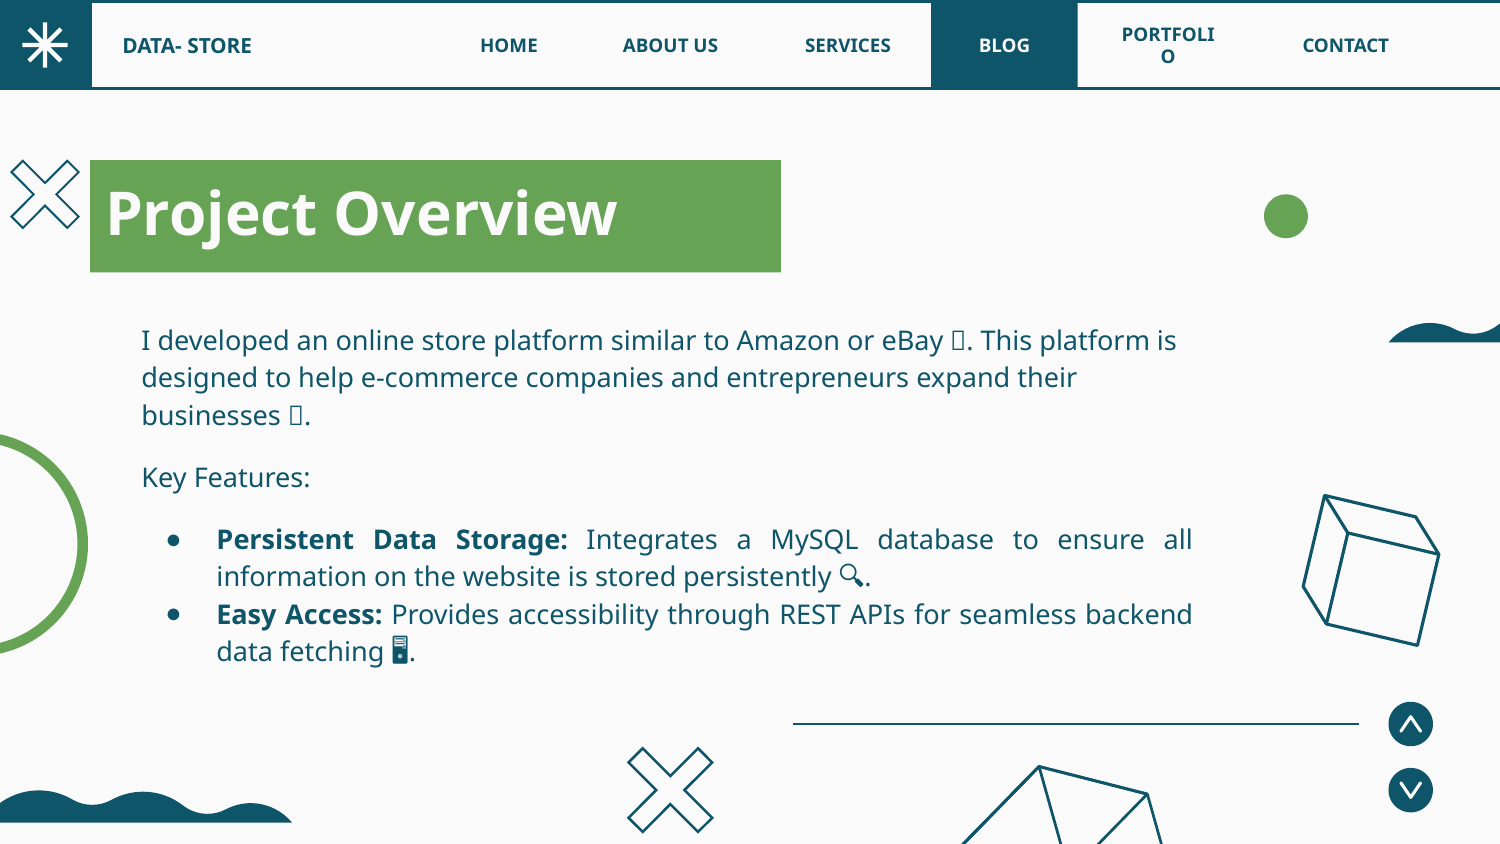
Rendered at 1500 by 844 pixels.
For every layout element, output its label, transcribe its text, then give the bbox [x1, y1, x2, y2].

text_box [1388, 767, 1433, 813]
text_box [1303, 495, 1439, 646]
title Project Overview [90, 160, 781, 273]
subtitle PORTFOLIO [1100, 29, 1236, 61]
subtitle DATA- STORE [107, 29, 346, 61]
text_box [931, 0, 1078, 90]
list I developed an online store platform similar to Amazon or eBay 🛒. This platform is designed to help e-commerce companies and entrepreneurs expand their businesses 🚀. Key Features: Persistent Data Storage: Integrates a MySQL database to ensure all information on the website is stored persistently 🔍. Easy Access: Provides accessibility through REST APIs for seamless backend data fetching 🖥️. [126, 303, 1208, 693]
subtitle HOME [441, 29, 577, 61]
subtitle BLOG [937, 29, 1072, 61]
subtitle SERVICES [780, 29, 916, 61]
subtitle CONTACT [1278, 29, 1413, 61]
text_box [1263, 194, 1308, 239]
subtitle ABOUT US [603, 29, 738, 61]
text_box [1388, 701, 1433, 747]
